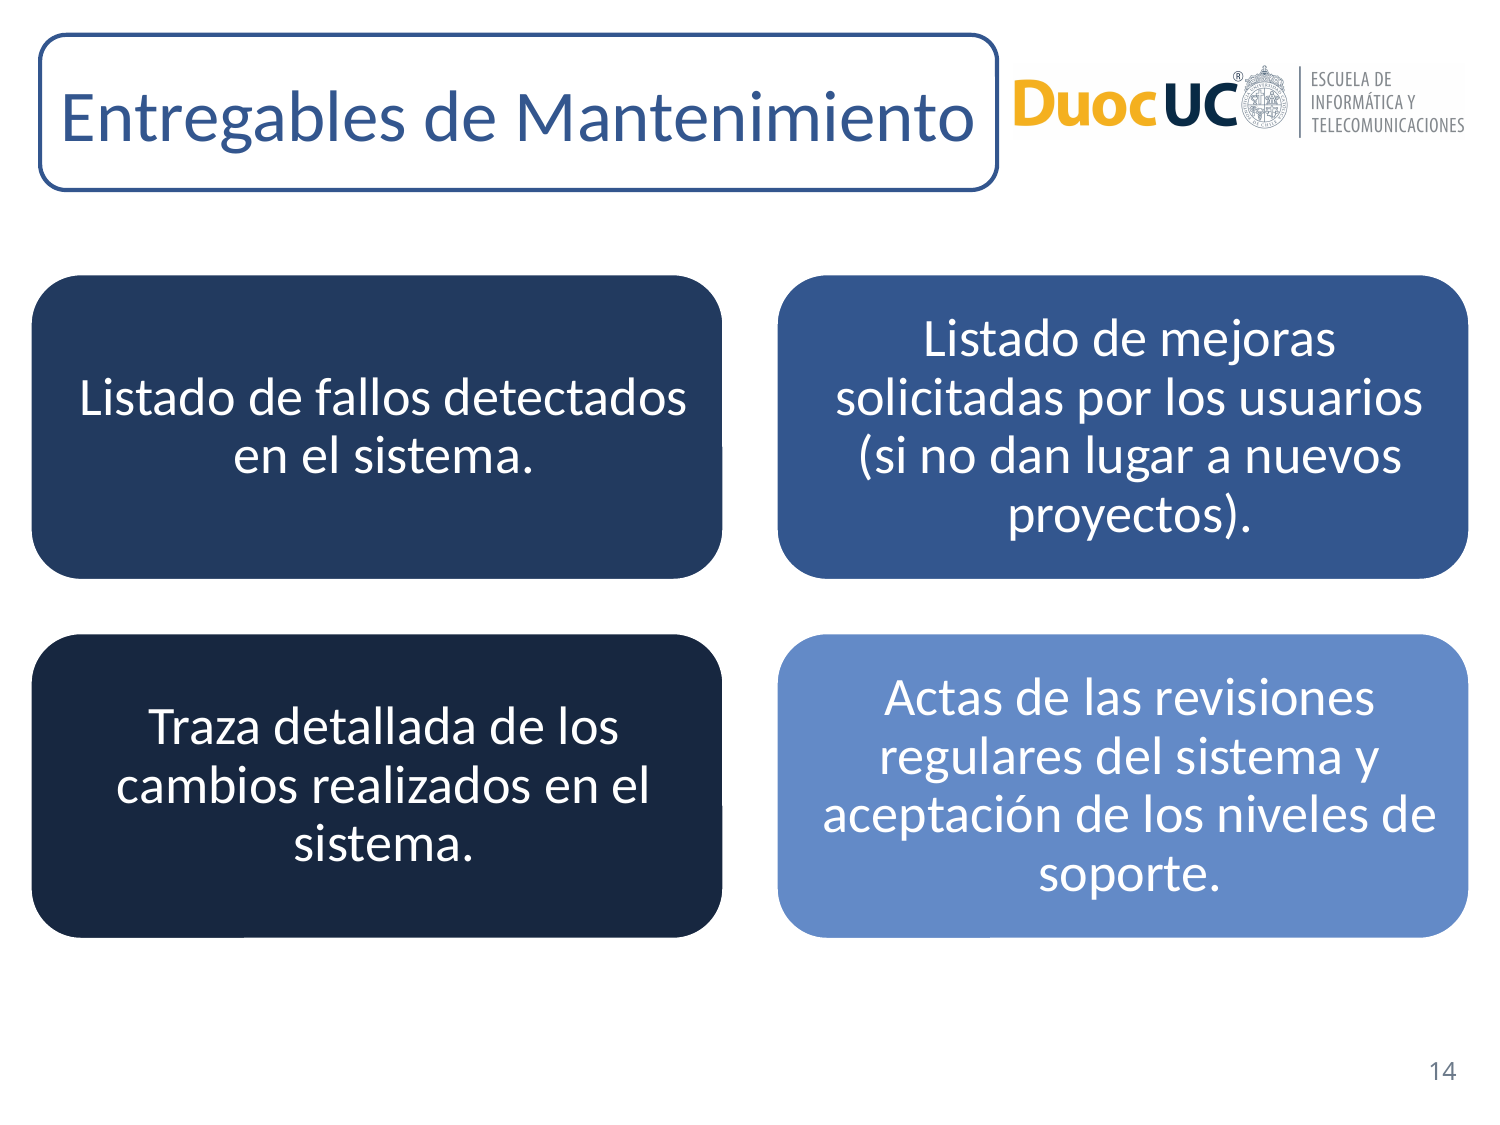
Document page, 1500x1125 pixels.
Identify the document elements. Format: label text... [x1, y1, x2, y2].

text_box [28, 273, 1472, 941]
picture [1013, 63, 1465, 140]
text_box Entregables de Mantenimiento [38, 32, 1000, 193]
